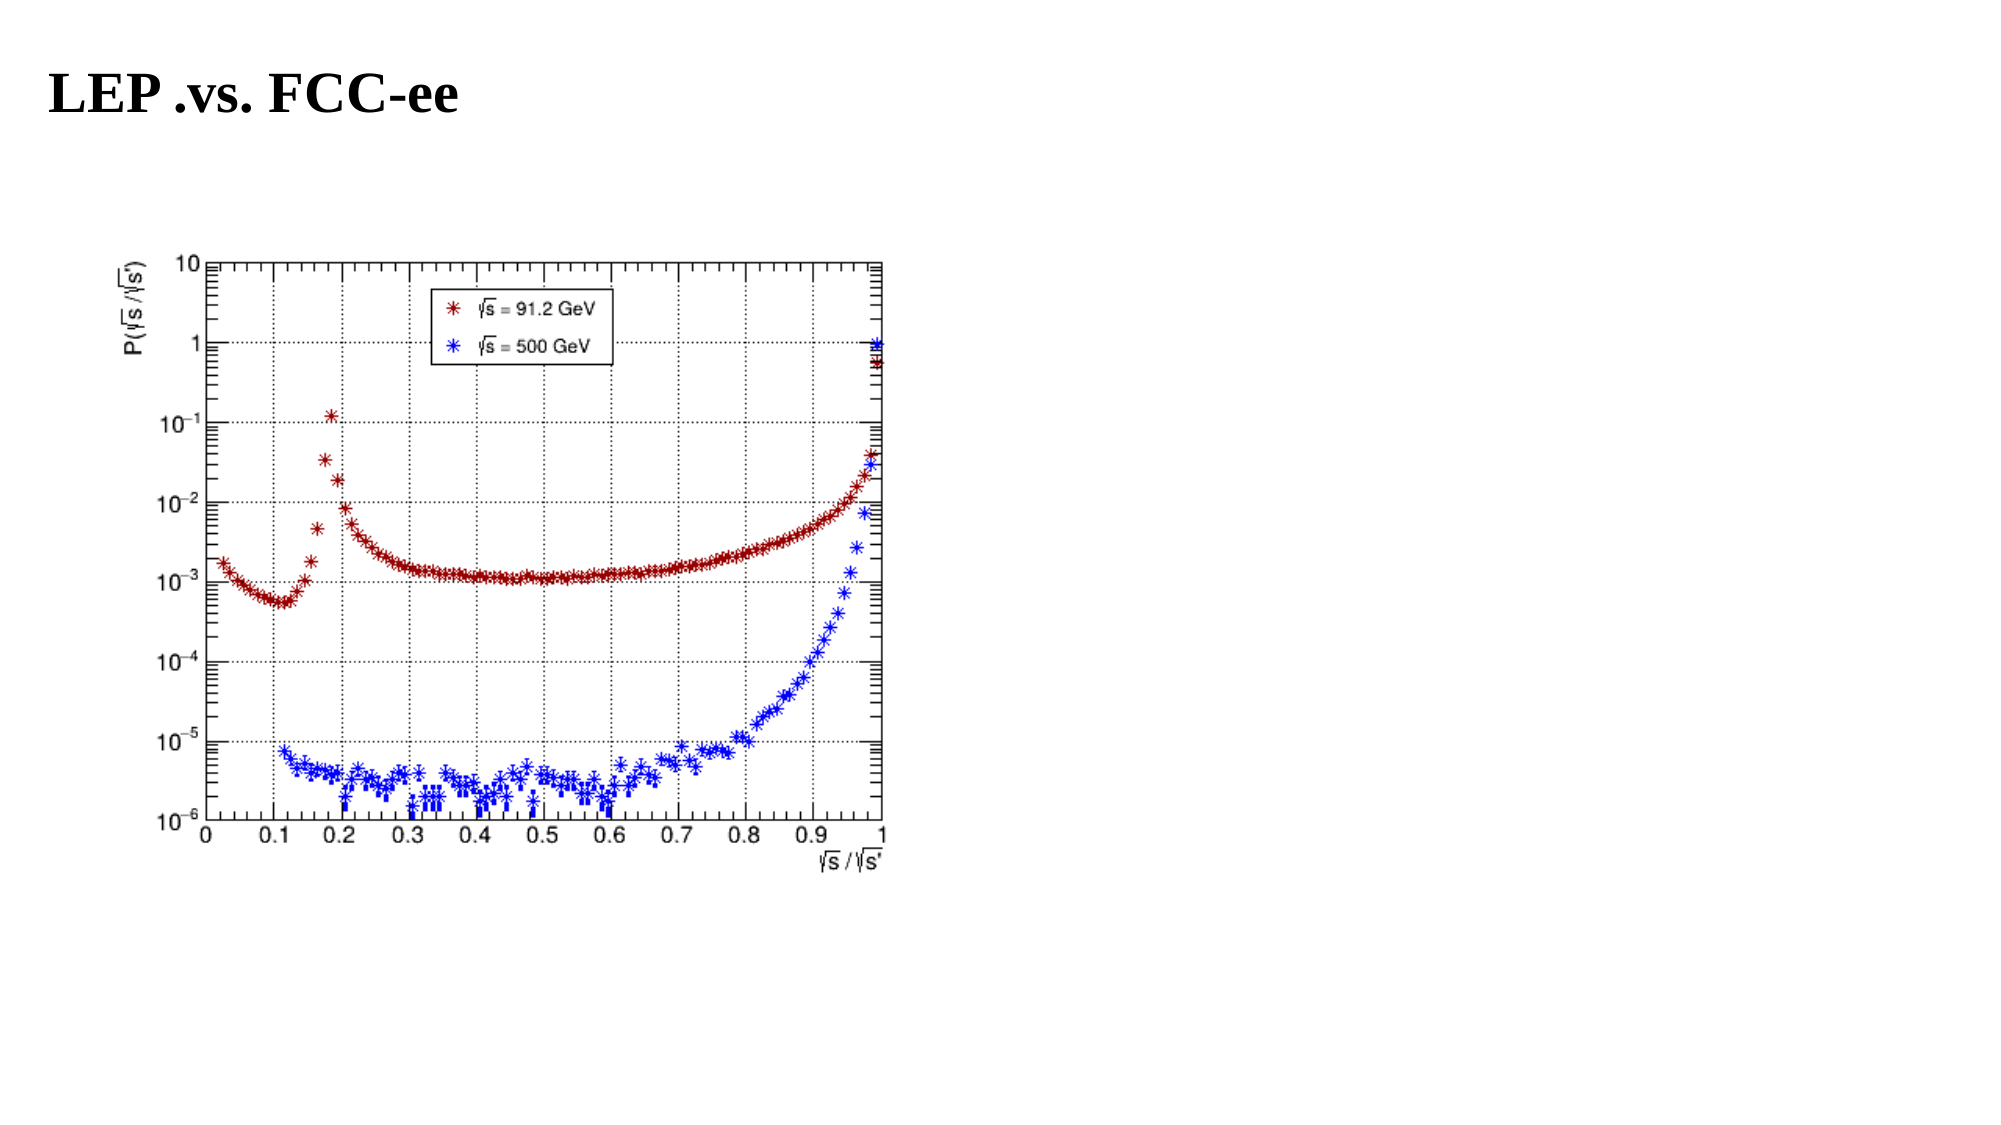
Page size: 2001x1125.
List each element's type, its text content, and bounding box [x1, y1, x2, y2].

picture [112, 245, 897, 879]
title LEP .vs. FCC-ee [33, 30, 1971, 157]
